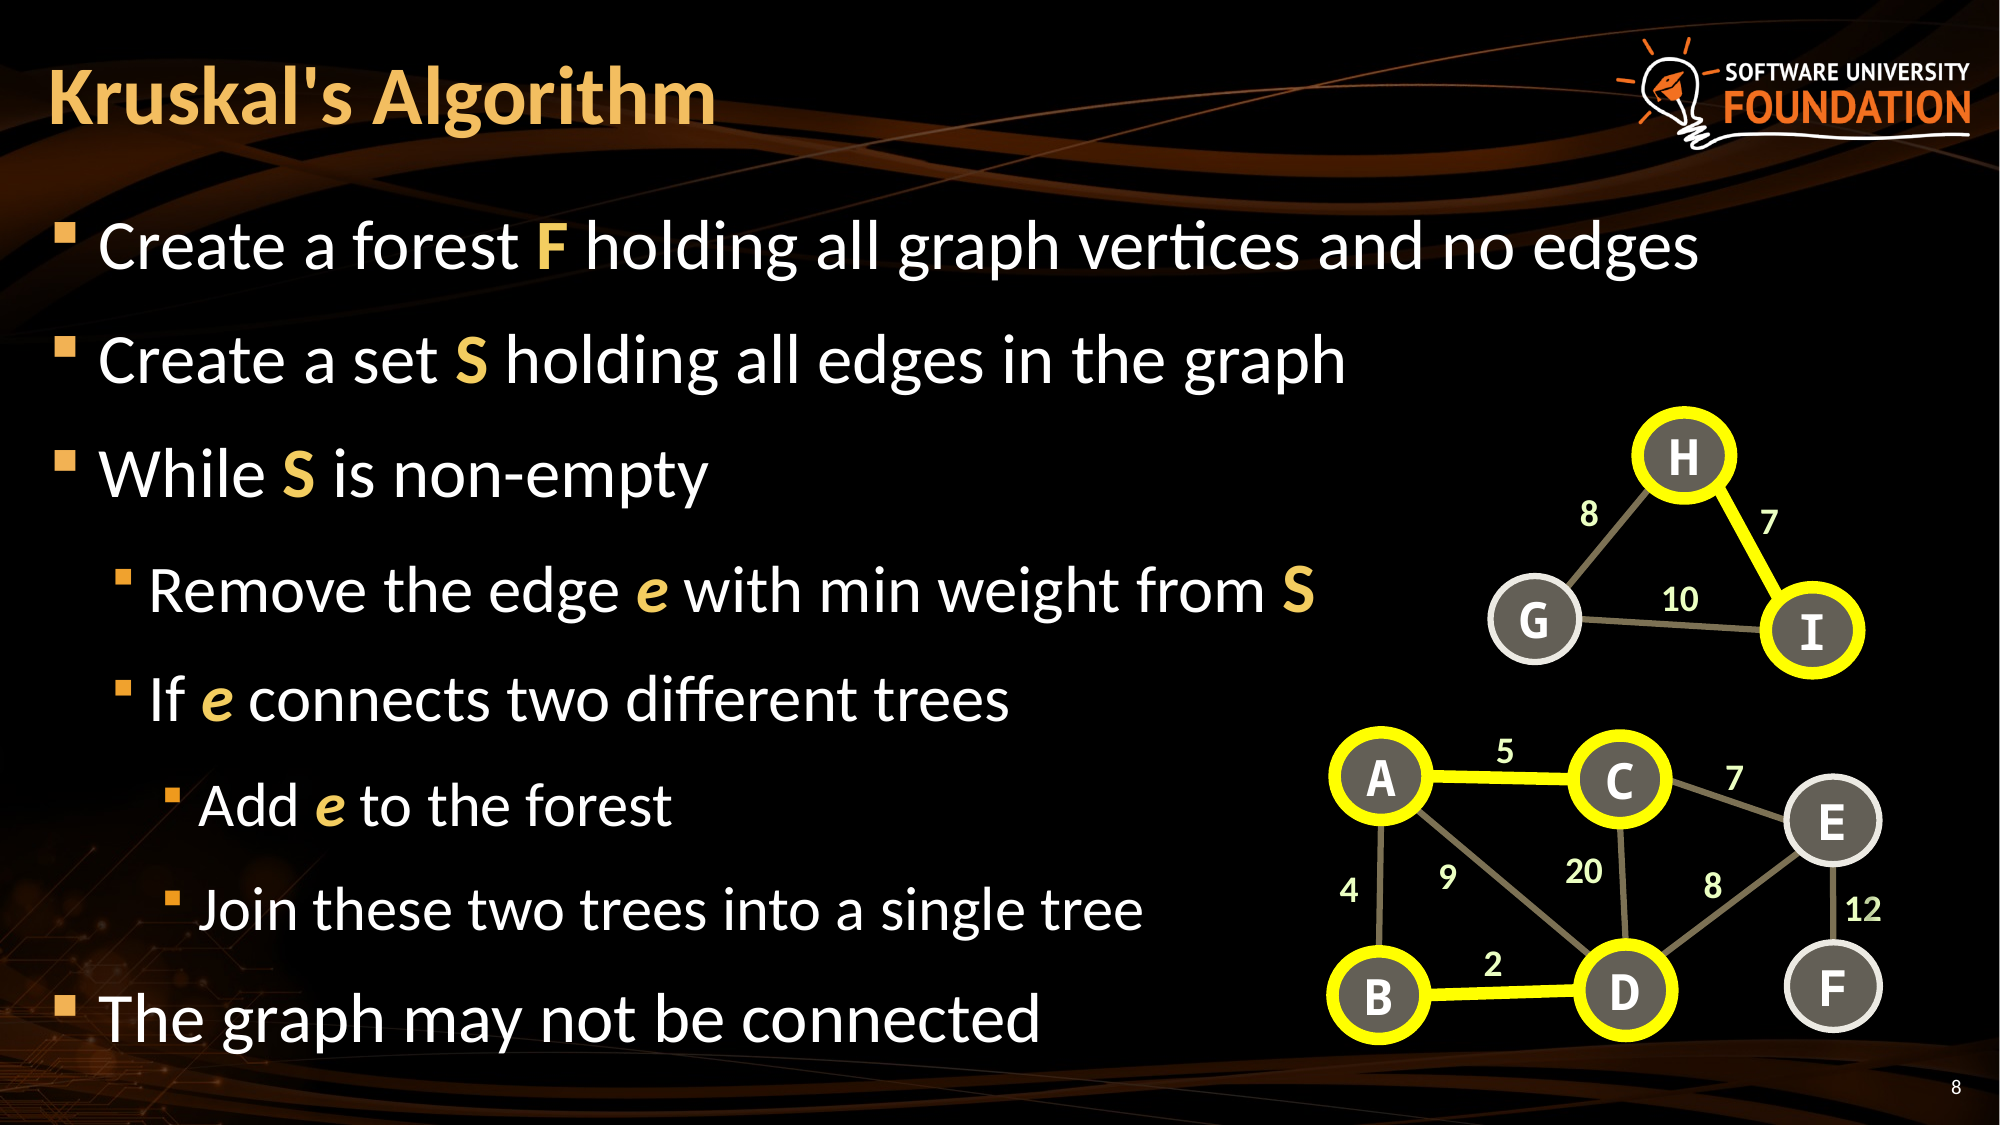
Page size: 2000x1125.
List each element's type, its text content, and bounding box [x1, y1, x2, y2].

title Kruskal's Algorithm [30, 6, 1602, 189]
list Create a forest F holding all graph vertices and no edges Create a set S holding all edges in the graph While S is non-empty Remove the edge e with min weight from S If e connects two different trees Add e to the forest Join these two trees into a single tree The graph may not be connected [31, 188, 1968, 1103]
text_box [1324, 412, 1898, 1039]
picture [0, 0, 2000, 1125]
